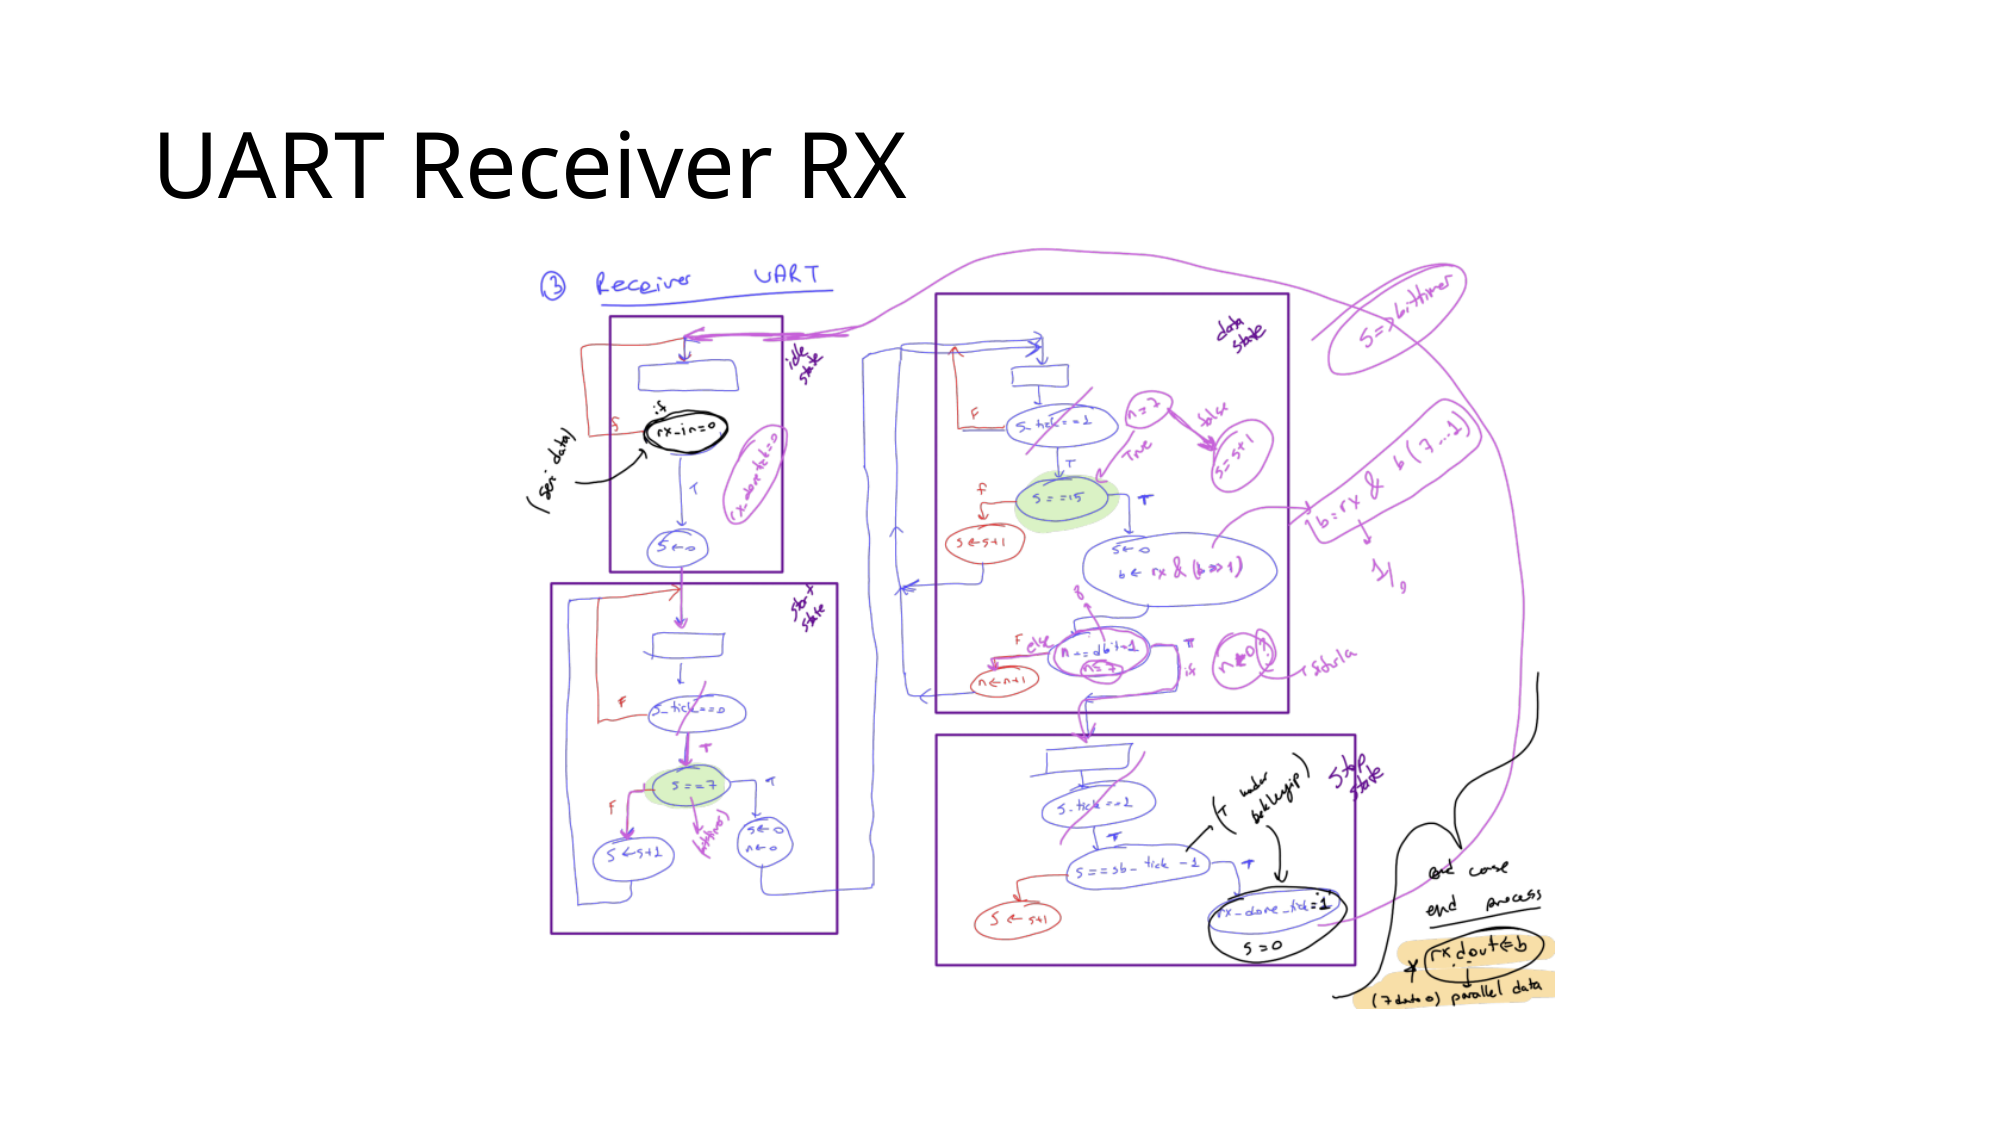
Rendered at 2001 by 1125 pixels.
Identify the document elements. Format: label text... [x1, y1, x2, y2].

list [444, 222, 1556, 1009]
title UART Receiver RX [137, 59, 1863, 278]
